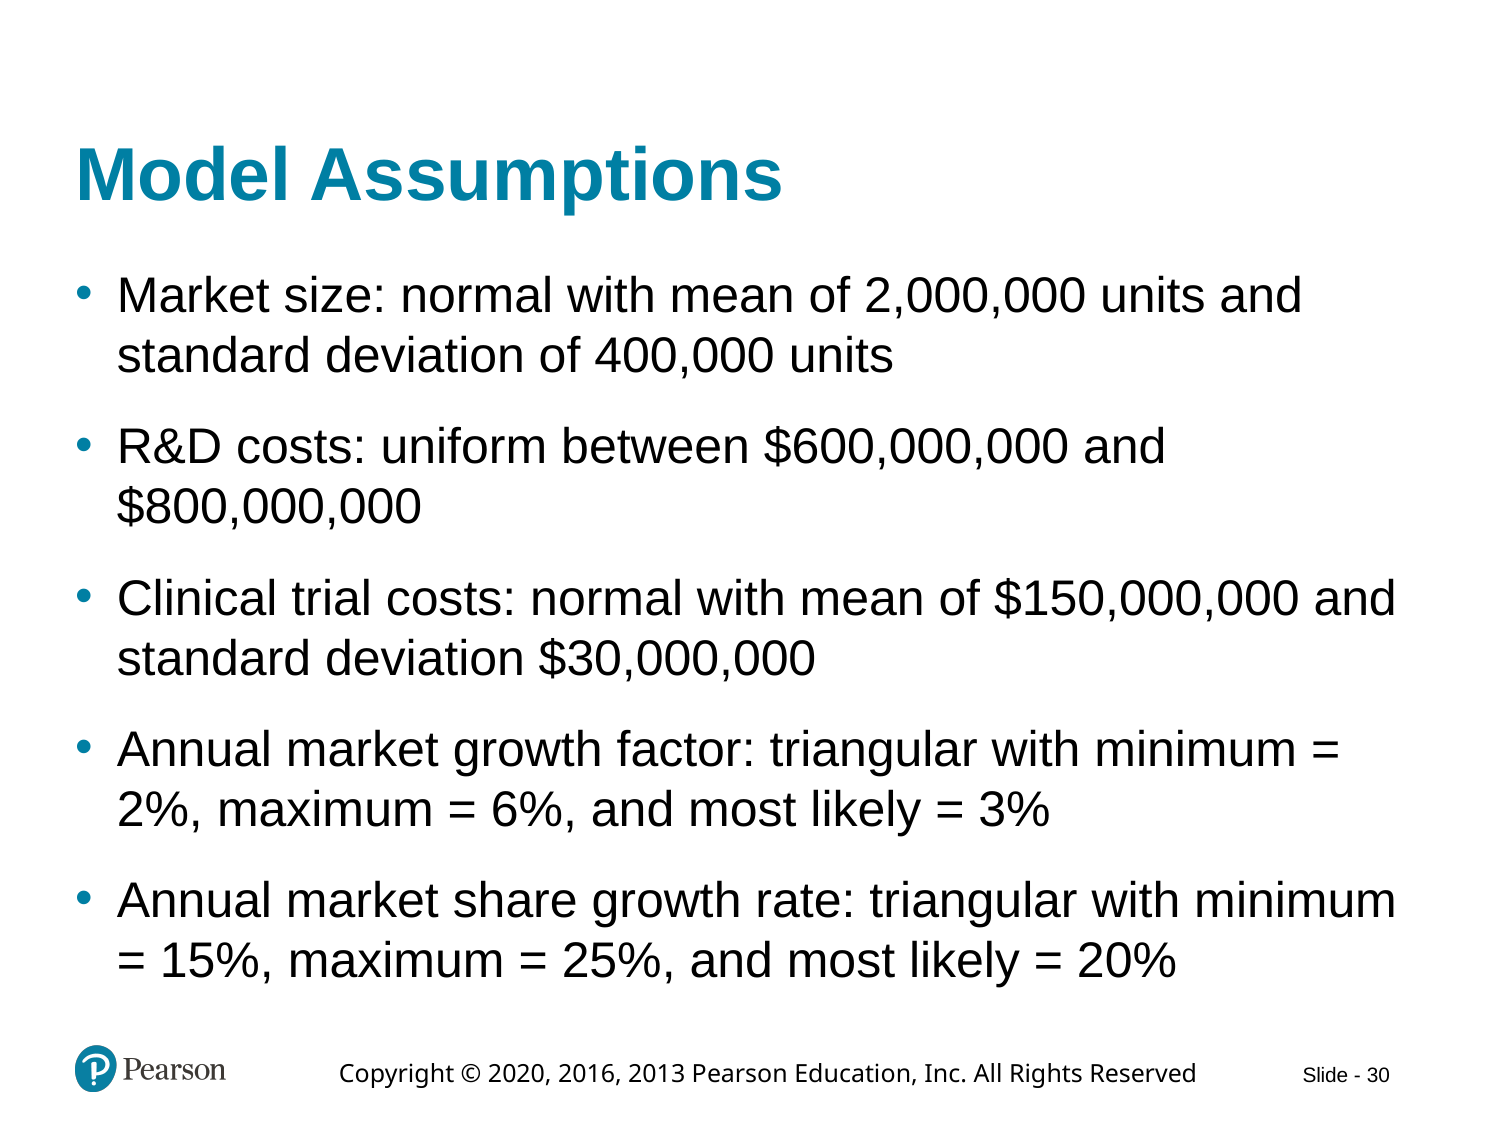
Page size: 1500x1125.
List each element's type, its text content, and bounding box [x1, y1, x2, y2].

picture [75, 1078, 86, 1092]
picture [101, 1045, 226, 1092]
list Market size: normal with mean of 2,000,000 units and standard deviation of 400,000 units R&D costs: uniform between $600,000,000 and $800,000,000 Clinical trial costs: normal with mean of $150,000,000 and standard deviation $30,000,000 Annual market growth factor: triangular with minimum = 2%, maximum = 6%, and most likely = 3% Annual market share growth rate: triangular with minimum = 15%, maximum = 25%, and most likely = 20% [75, 262, 1425, 1032]
title Model Assumptions [75, 35, 1425, 216]
picture [75, 1045, 90, 1061]
picture [83, 1054, 109, 1079]
